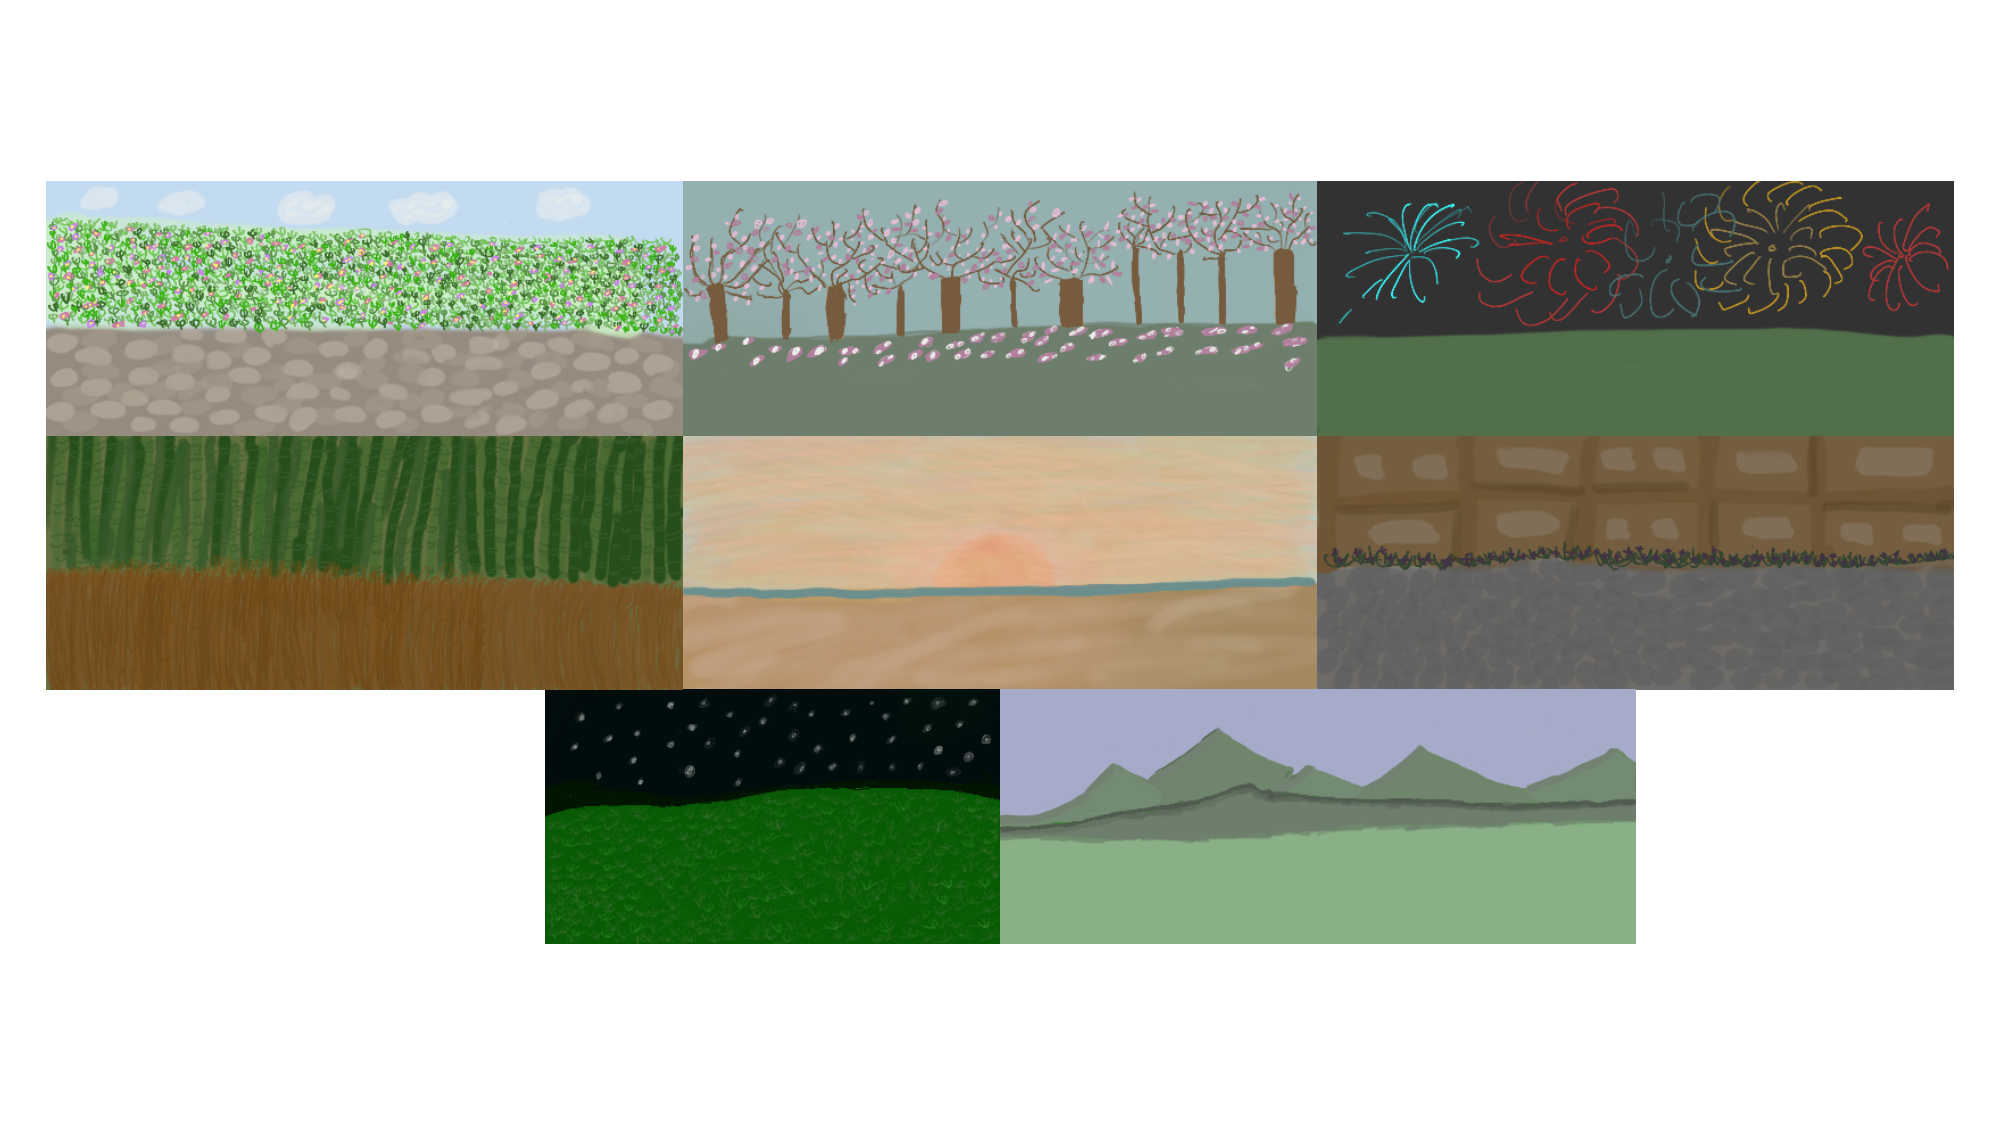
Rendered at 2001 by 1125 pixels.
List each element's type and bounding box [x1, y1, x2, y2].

picture [46, 180, 1954, 945]
